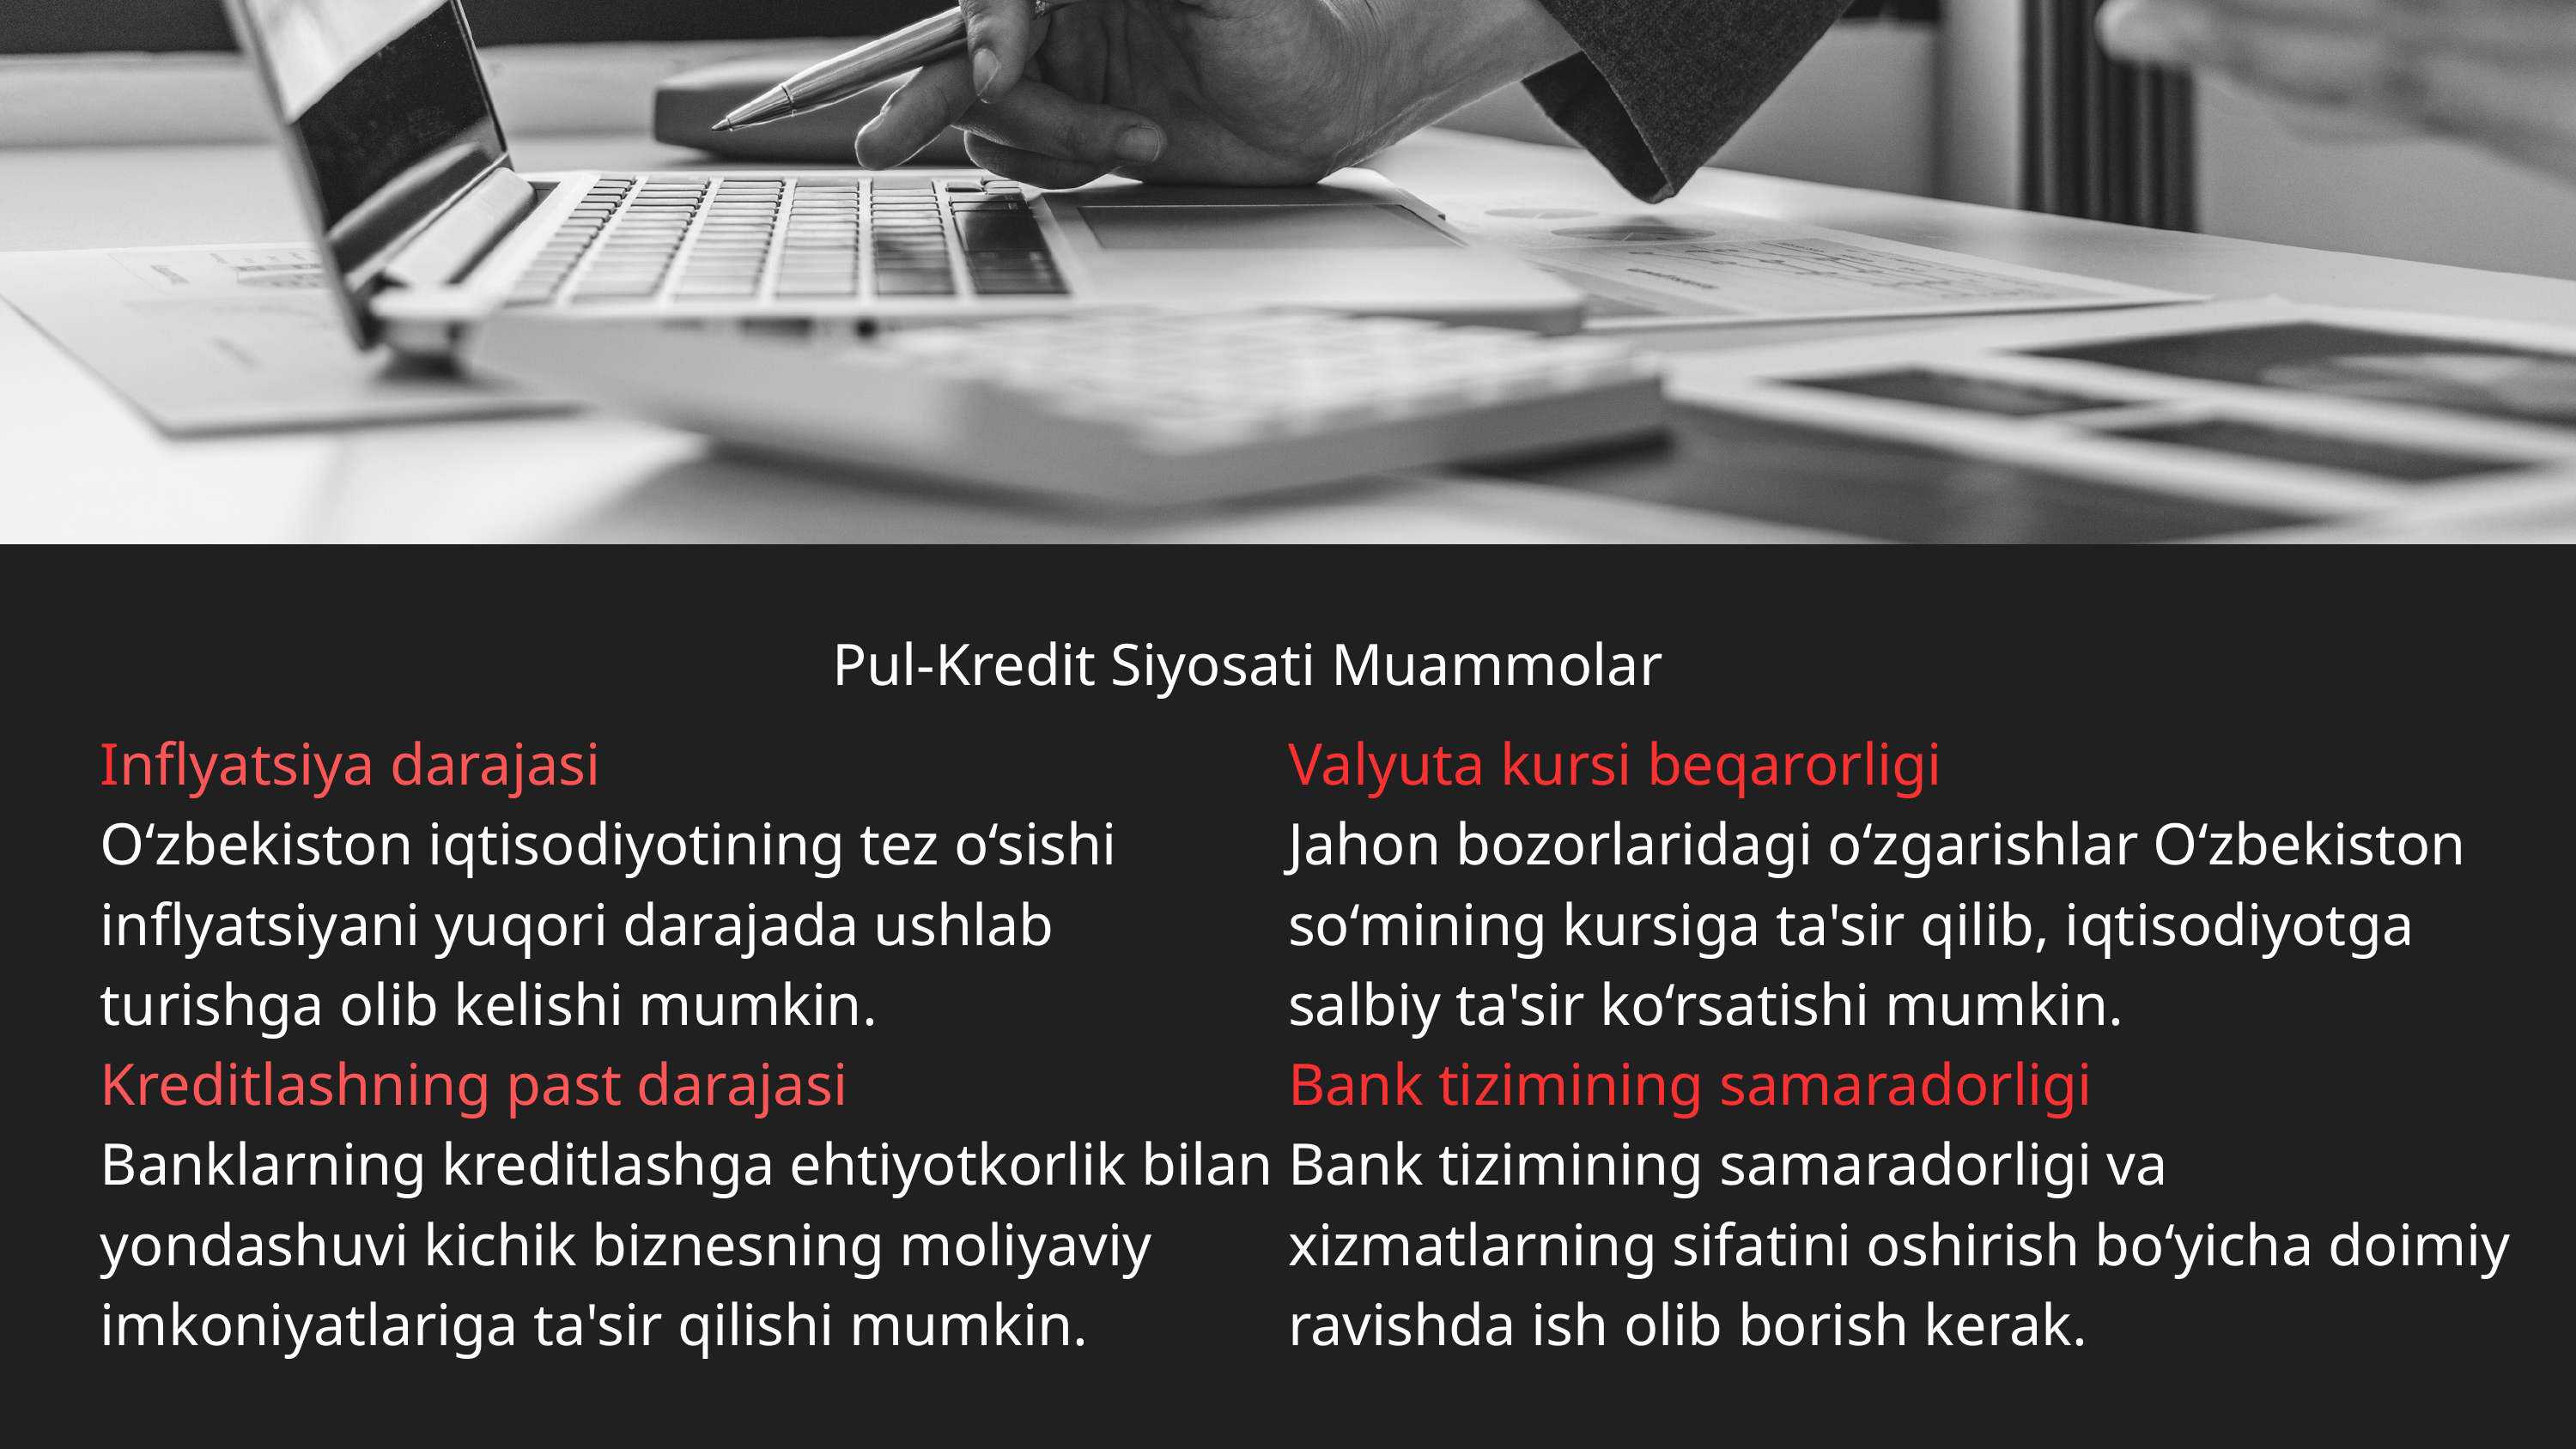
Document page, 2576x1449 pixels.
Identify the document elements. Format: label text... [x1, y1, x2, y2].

text_box Valyuta kursi beqarorligi Jahon bozorlaridagi o‘zgarishlar O‘zbekiston so‘mining kursiga ta'sir qilib, iqtisodiyotga salbiy ta'sir ko‘rsatishi mumkin. Bank tizimining samaradorligi Bank tizimining samaradorligi va xizmatlarning sifatini oshirish bo‘yicha doimiy ravishda ish olib borish kerak. [1288, 716, 2519, 1357]
text_box Pul-Kredit Siyosati Muammolar [820, 616, 1676, 697]
text_box Inflyatsiya darajasi O‘zbekiston iqtisodiyotining tez o‘sishi inflyatsiyani yuqori darajada ushlab turishga olib kelishi mumkin. Kreditlashning past darajasi Banklarning kreditlashga ehtiyotkorlik bilan yondashuvi kichik biznesning moliyaviy imkoniyatlariga ta'sir qilishi mumkin. [100, 716, 1288, 1357]
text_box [0, 0, 2576, 545]
